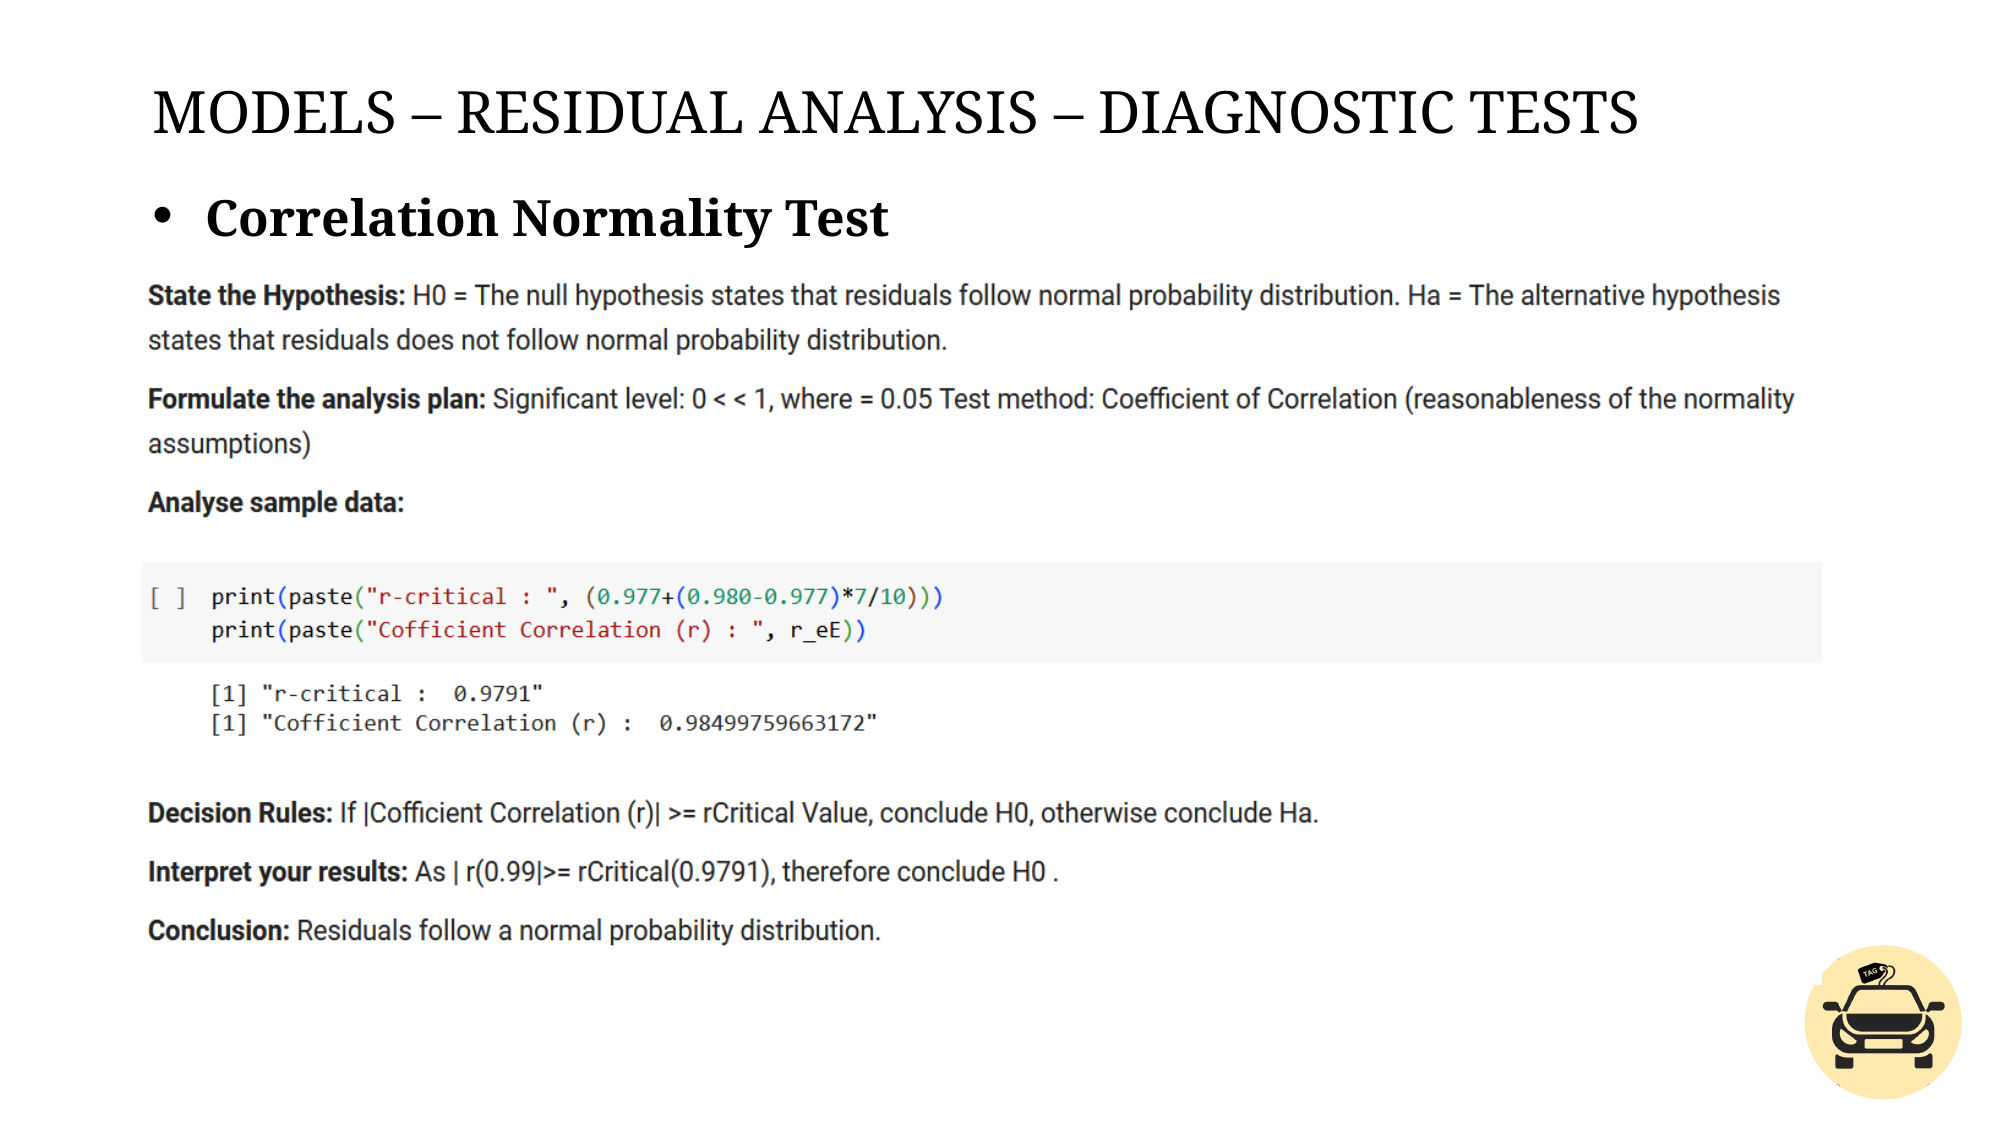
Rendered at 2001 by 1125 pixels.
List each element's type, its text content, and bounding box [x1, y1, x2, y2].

text_box MODELS – RESIDUAL ANALYSIS – DIAGNOSTIC TESTS [137, 59, 1863, 170]
picture [141, 263, 1962, 1100]
list Correlation Normality Test [137, 178, 1863, 1014]
text_box [96, 147, 1822, 1053]
